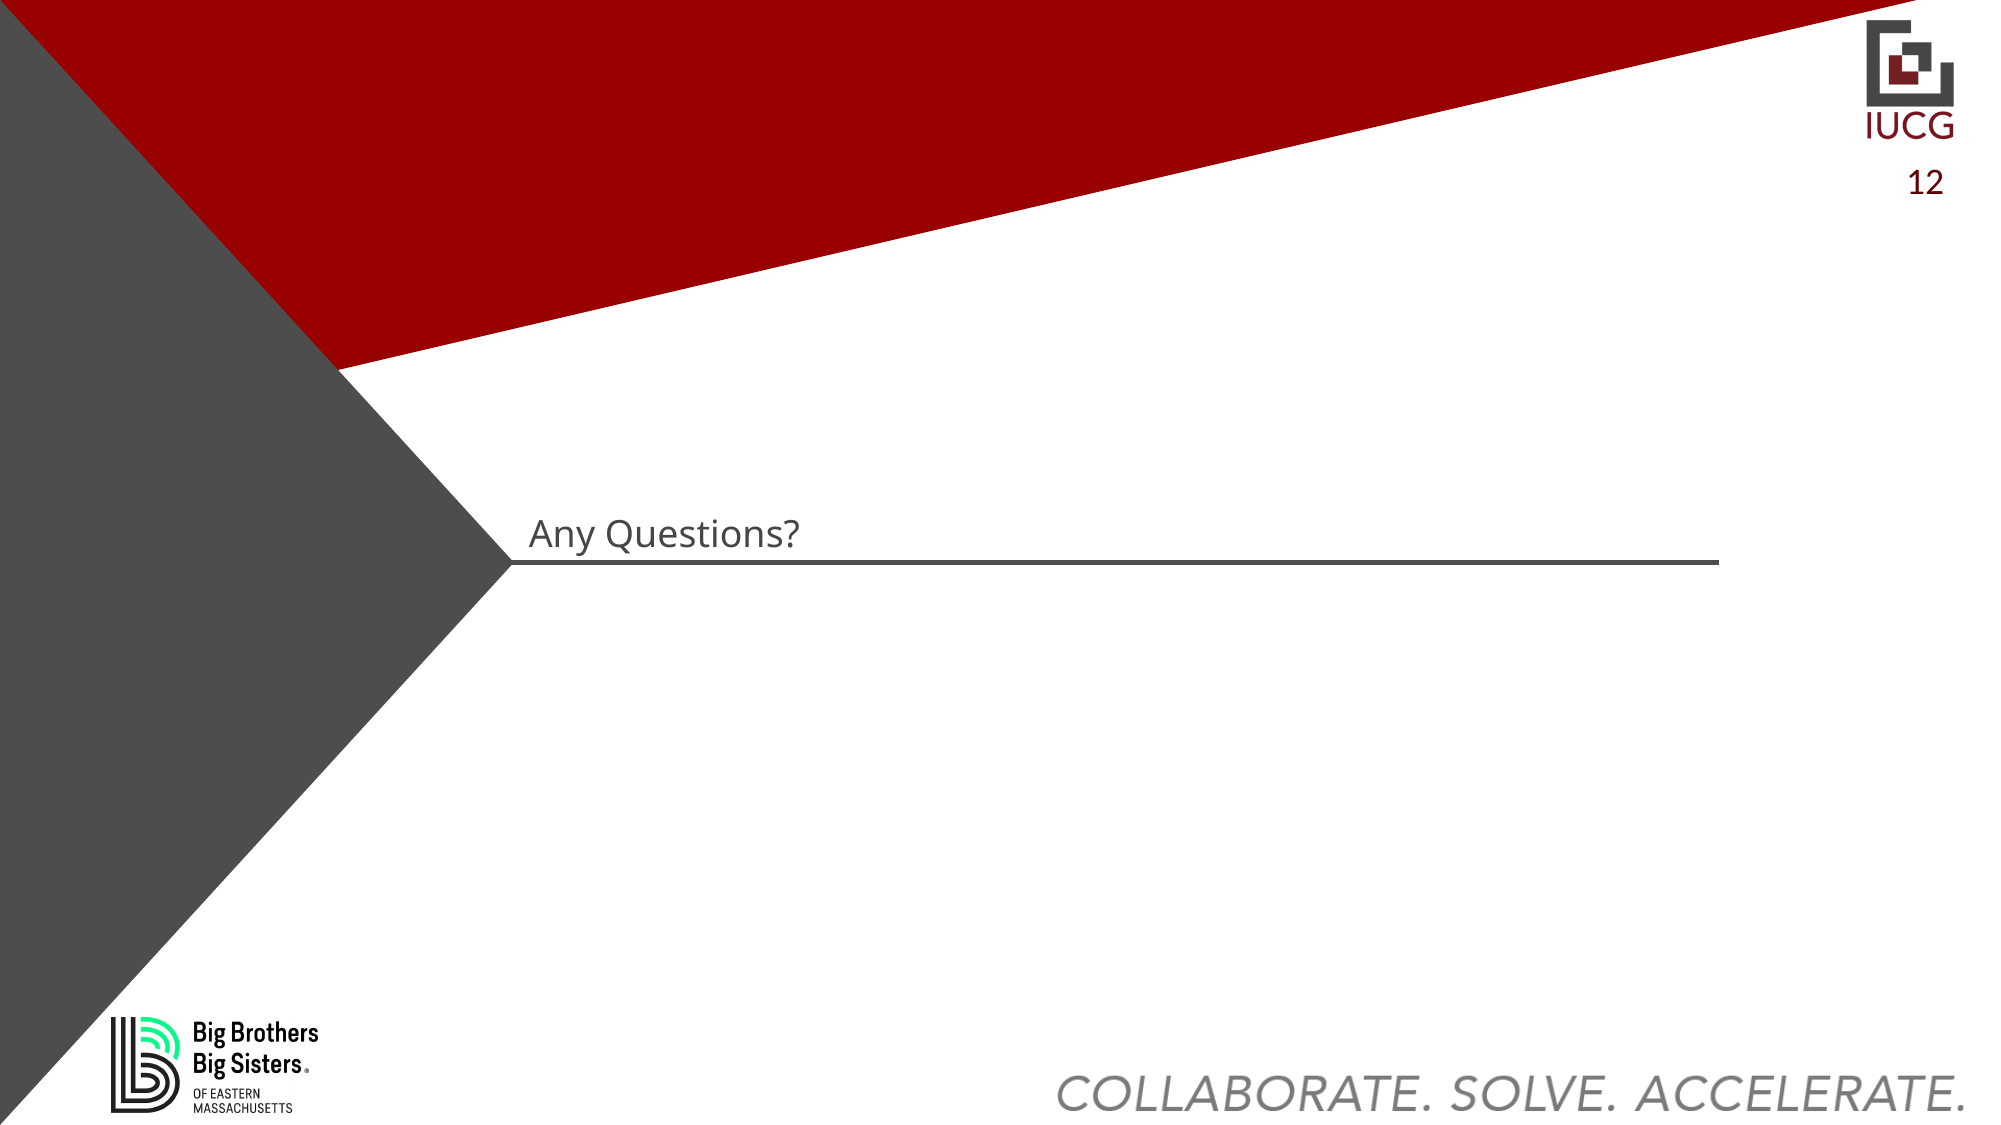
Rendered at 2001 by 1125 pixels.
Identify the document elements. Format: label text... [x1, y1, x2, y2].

picture [1001, 1045, 2001, 1125]
picture [1843, 18, 1975, 149]
list Any Questions? [513, 507, 1500, 563]
slide_number 12 [1891, 149, 1975, 212]
picture [111, 1017, 318, 1113]
